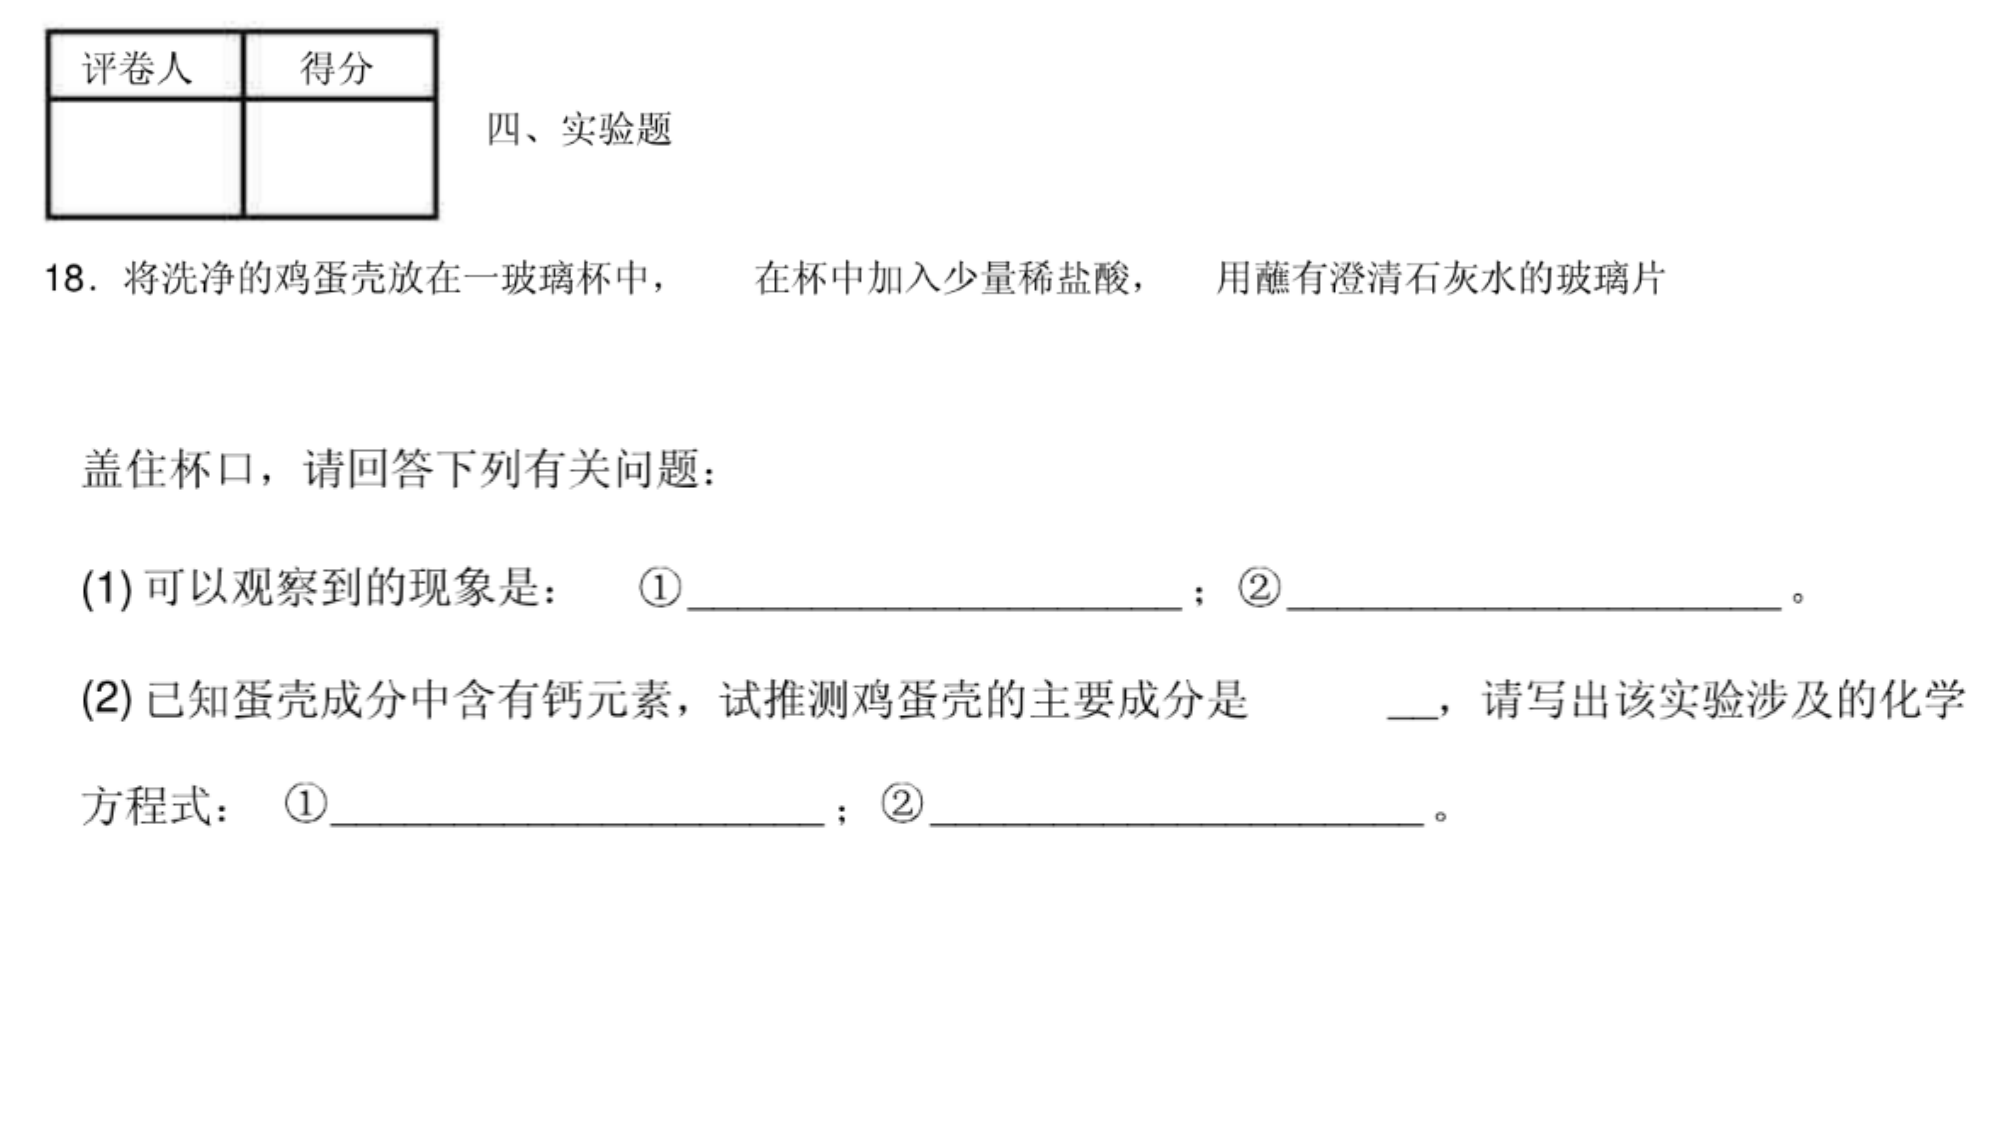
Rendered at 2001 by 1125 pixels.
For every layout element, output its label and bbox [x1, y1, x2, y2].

picture [32, 410, 2000, 844]
picture [0, 0, 1691, 325]
